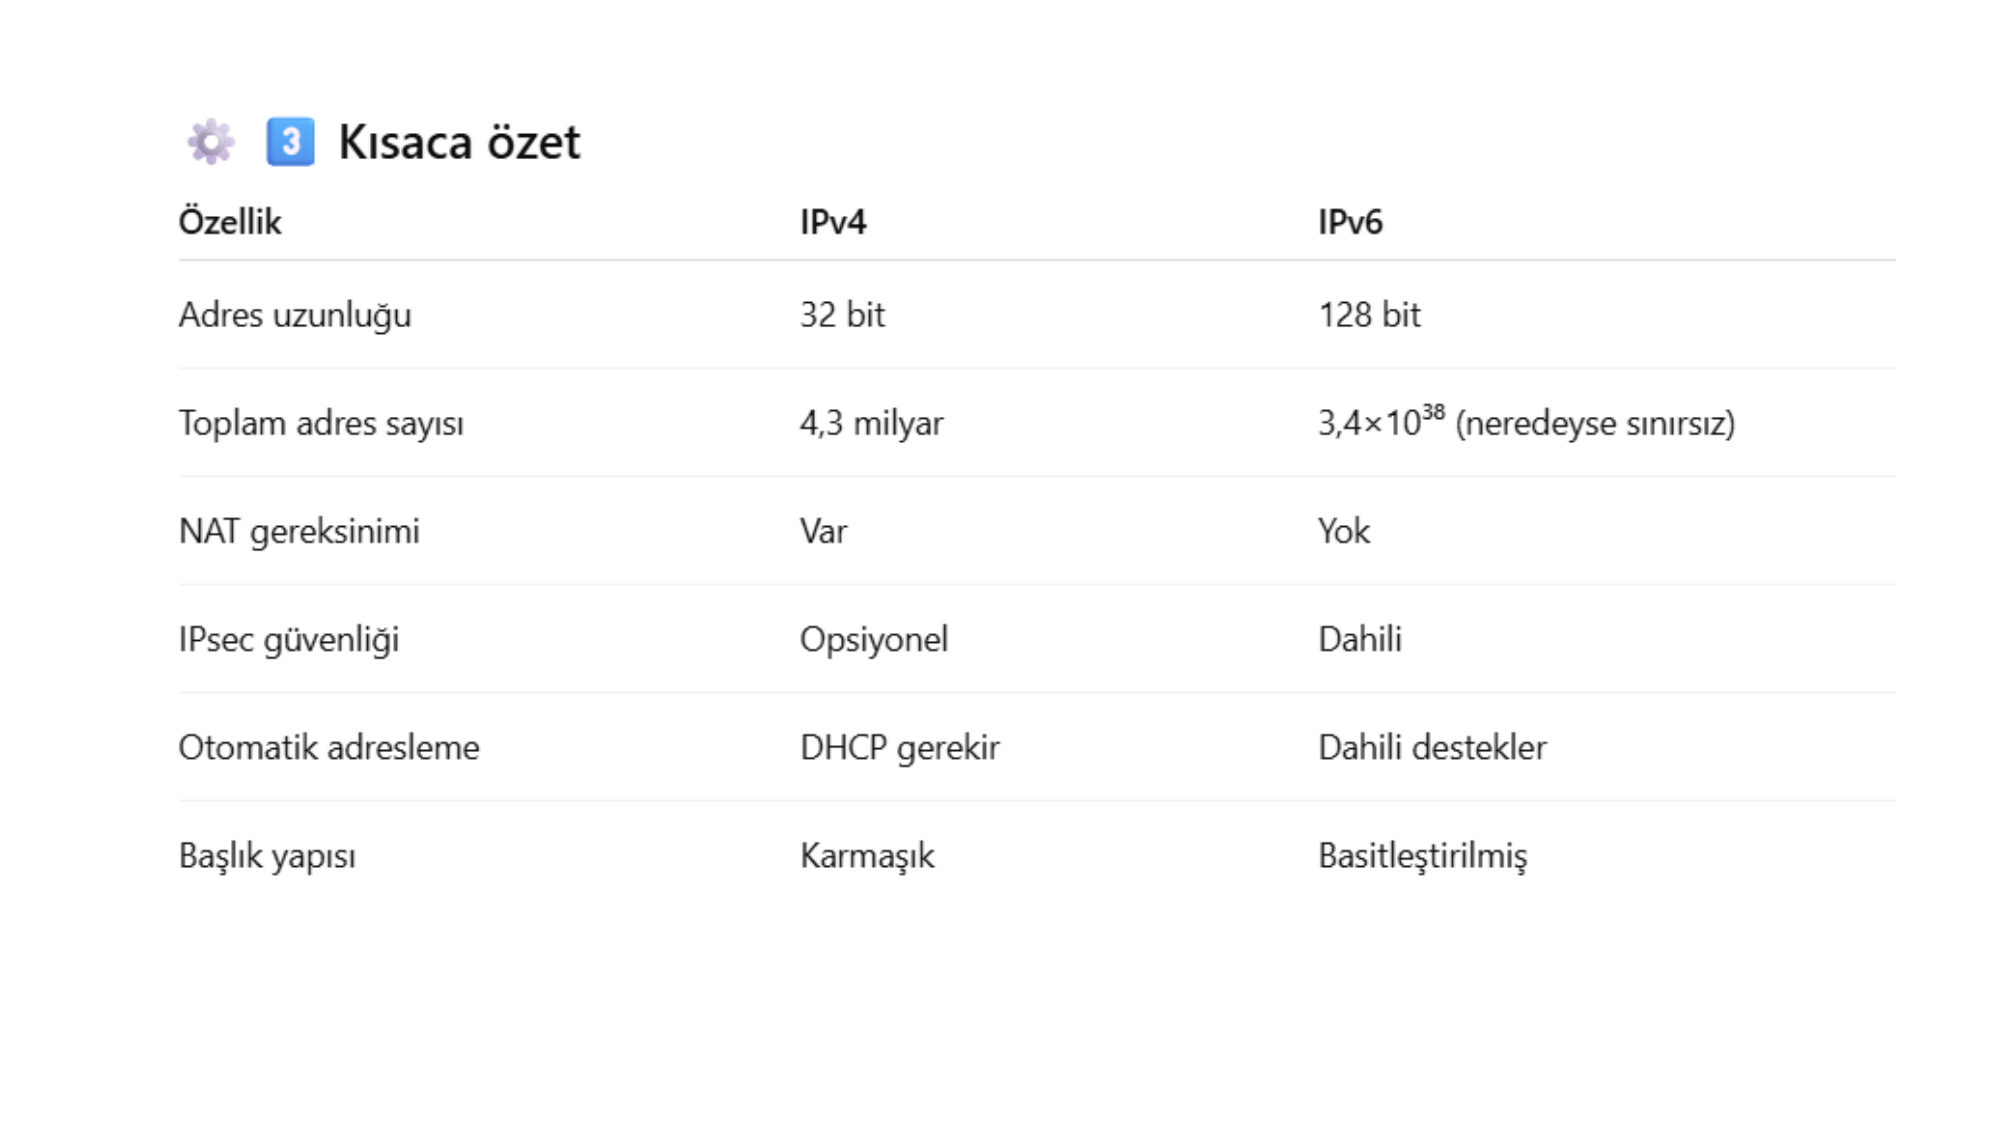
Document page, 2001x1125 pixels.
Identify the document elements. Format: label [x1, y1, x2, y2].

picture [147, 105, 1896, 949]
